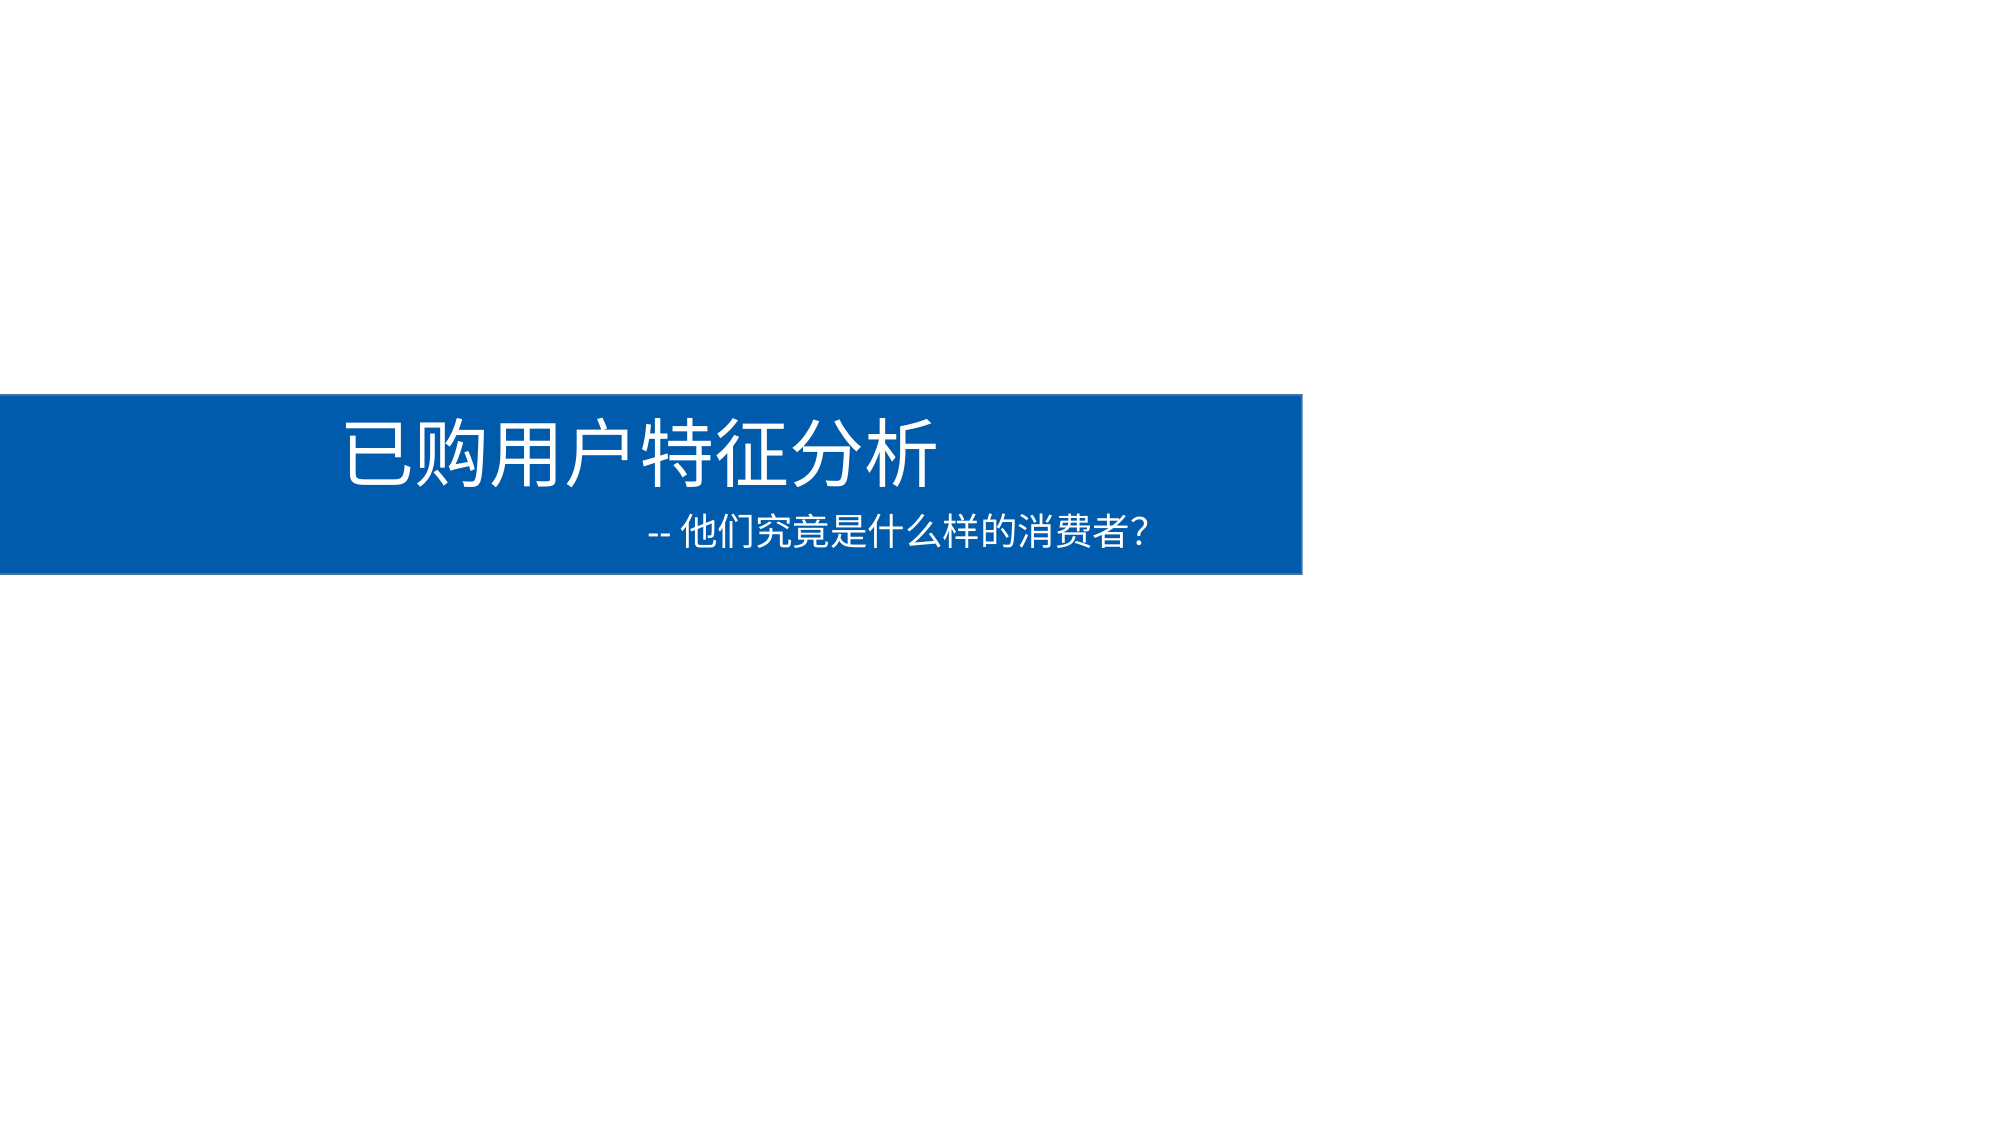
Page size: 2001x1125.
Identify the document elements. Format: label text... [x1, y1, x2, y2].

title 已购用户特征分析 [145, 386, 1135, 528]
text_box --他们究竟是什么样的消费者？ [632, 500, 1655, 561]
